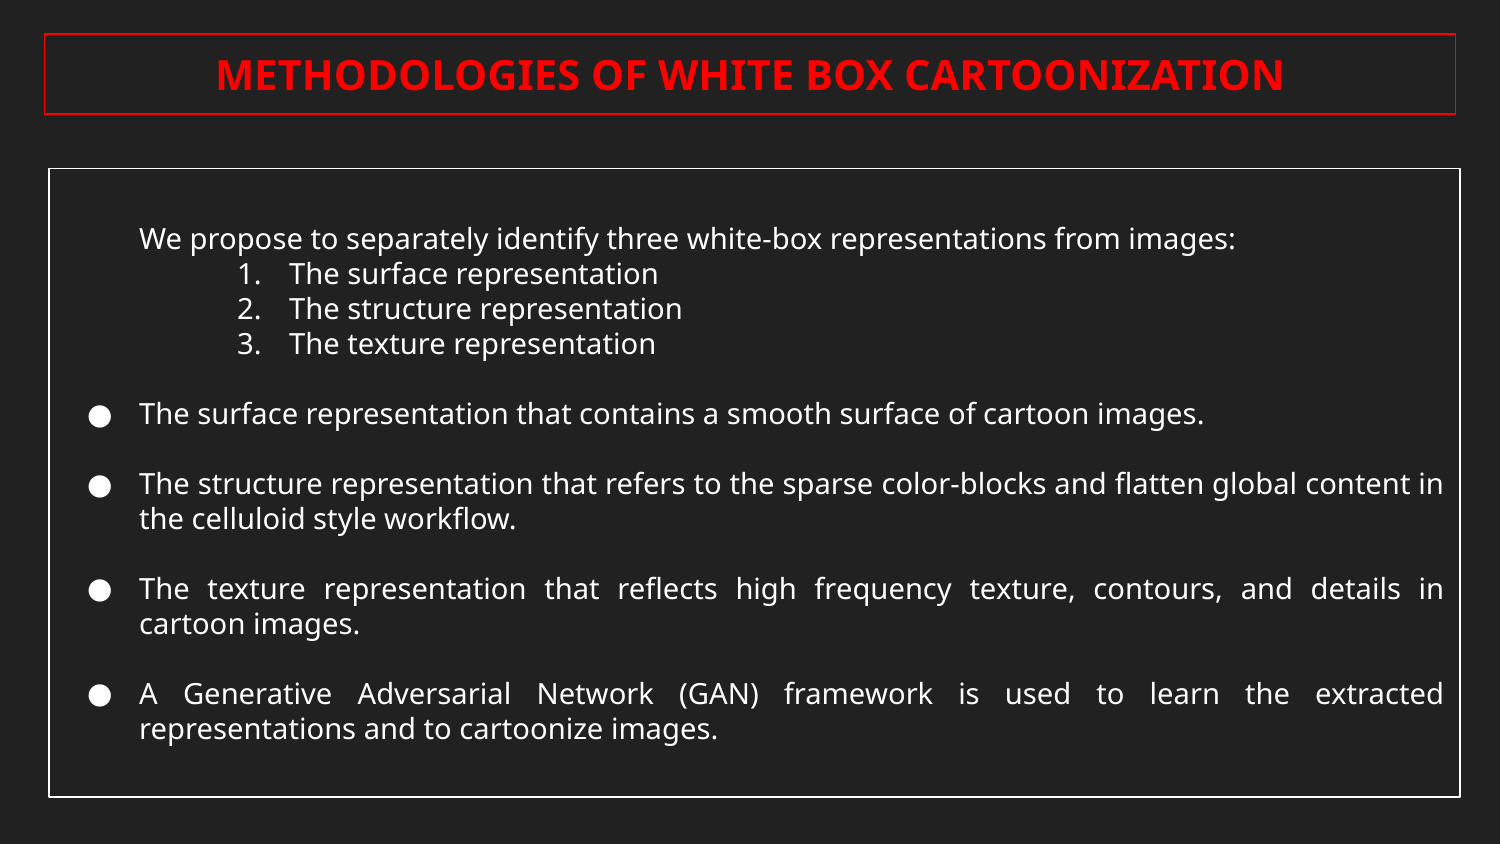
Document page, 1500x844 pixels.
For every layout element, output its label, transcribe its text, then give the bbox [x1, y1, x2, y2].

text_box METHODOLOGIES OF WHITE BOX CARTOONIZATION [44, 34, 1456, 114]
text_box We propose to separately identify three white-box representations from images: The surface representation The structure representation The texture representation The surface representation that contains a smooth surface of cartoon images. The structure representation that refers to the sparse color-blocks and flatten global content in the celluloid style workflow. The texture representation that reflects high frequency texture, contours, and details in cartoon images. A Generative Adversarial Network (GAN) framework is used to learn the extracted representations and to cartoonize images. [49, 168, 1461, 797]
